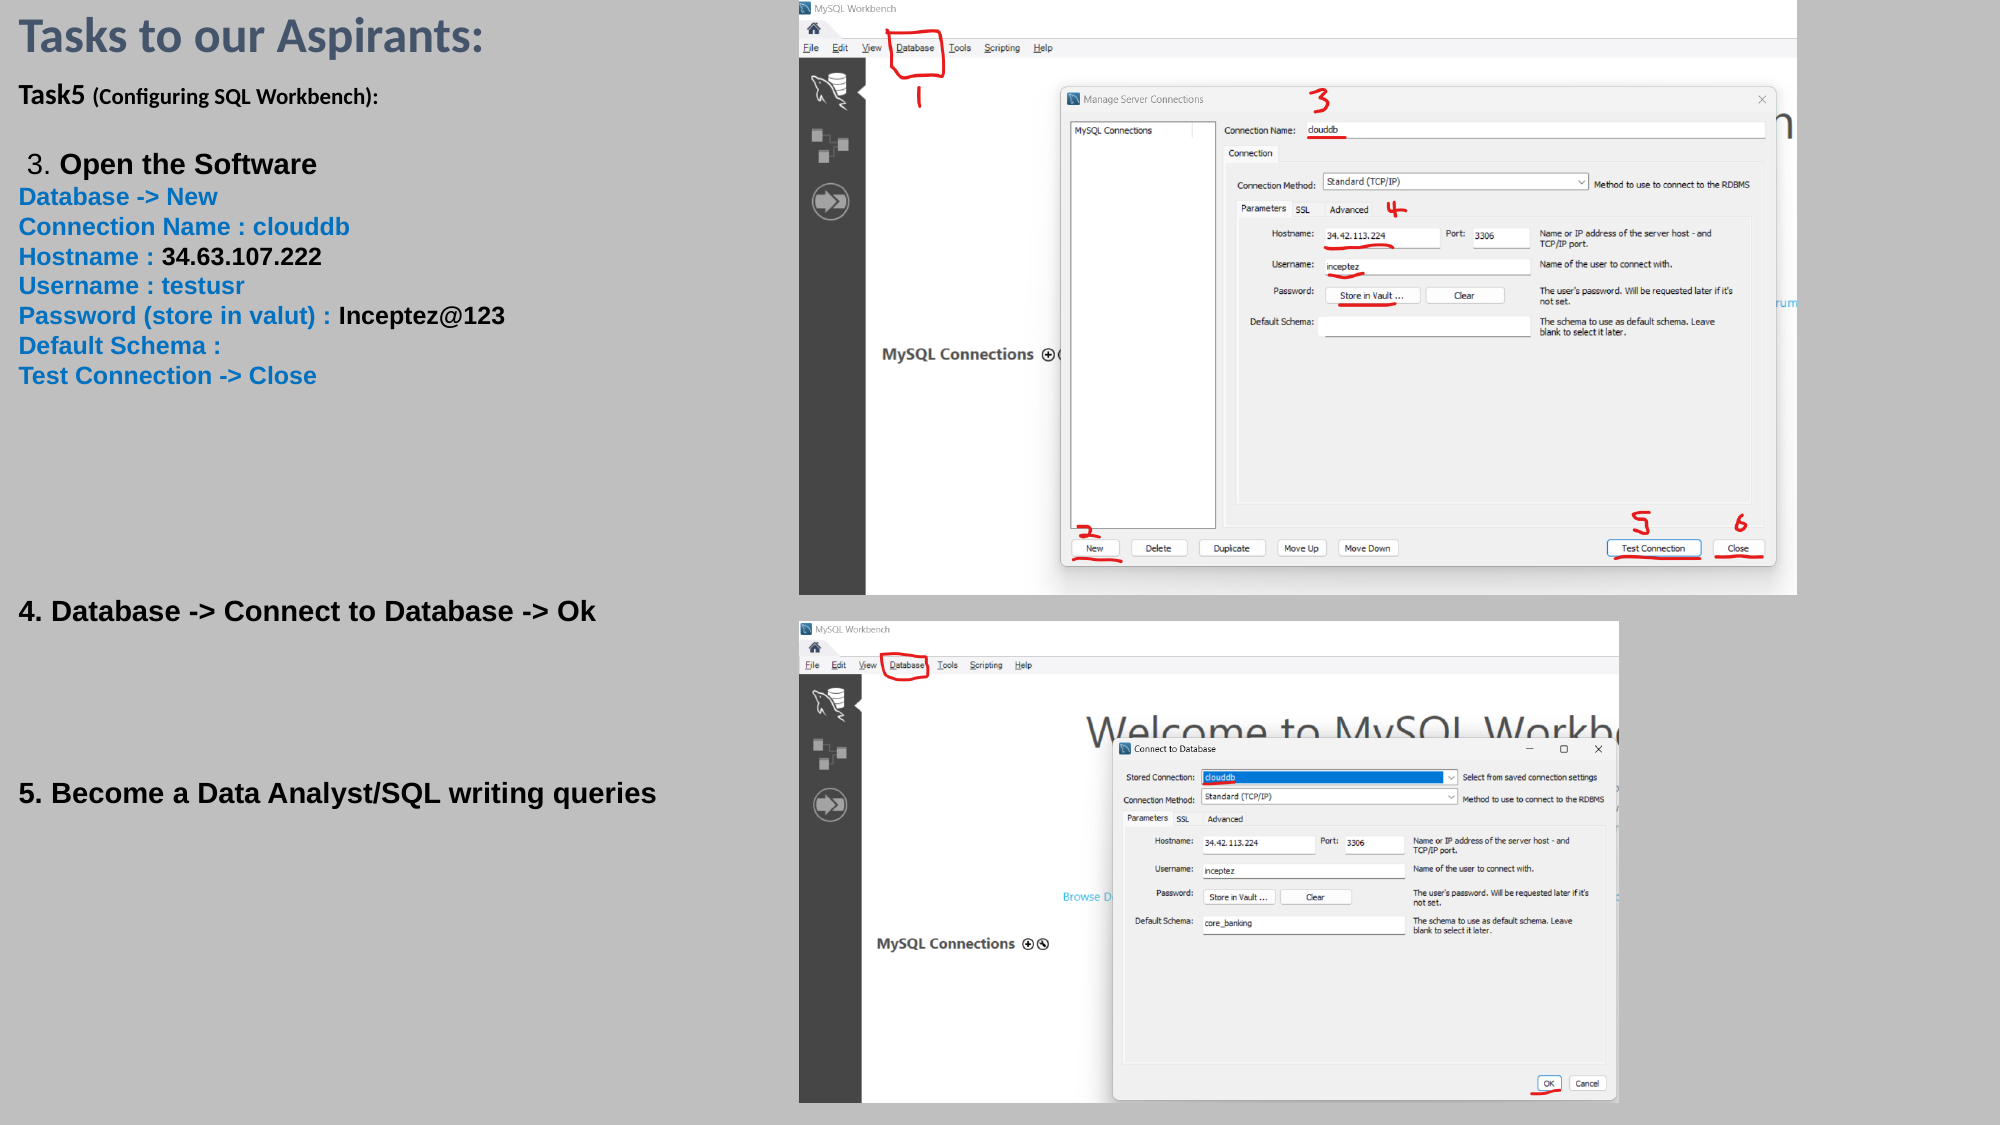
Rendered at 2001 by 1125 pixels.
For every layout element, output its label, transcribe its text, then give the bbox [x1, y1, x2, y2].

text_box Tasks to our Aspirants: Task5 (Configuring SQL Workbench): 3. Open the Software Database -> New Connection Name : clouddb Hostname : 34.63.107.222 Username : testusr Password (store in valut) : Inceptez@123 Default Schema : Test Connection -> Close 4. Database -> Connect to Database -> Ok 5. Become a Data Analyst/SQL writing queries [3, 0, 1367, 920]
picture [798, 621, 1619, 1103]
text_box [798, 0, 1797, 595]
